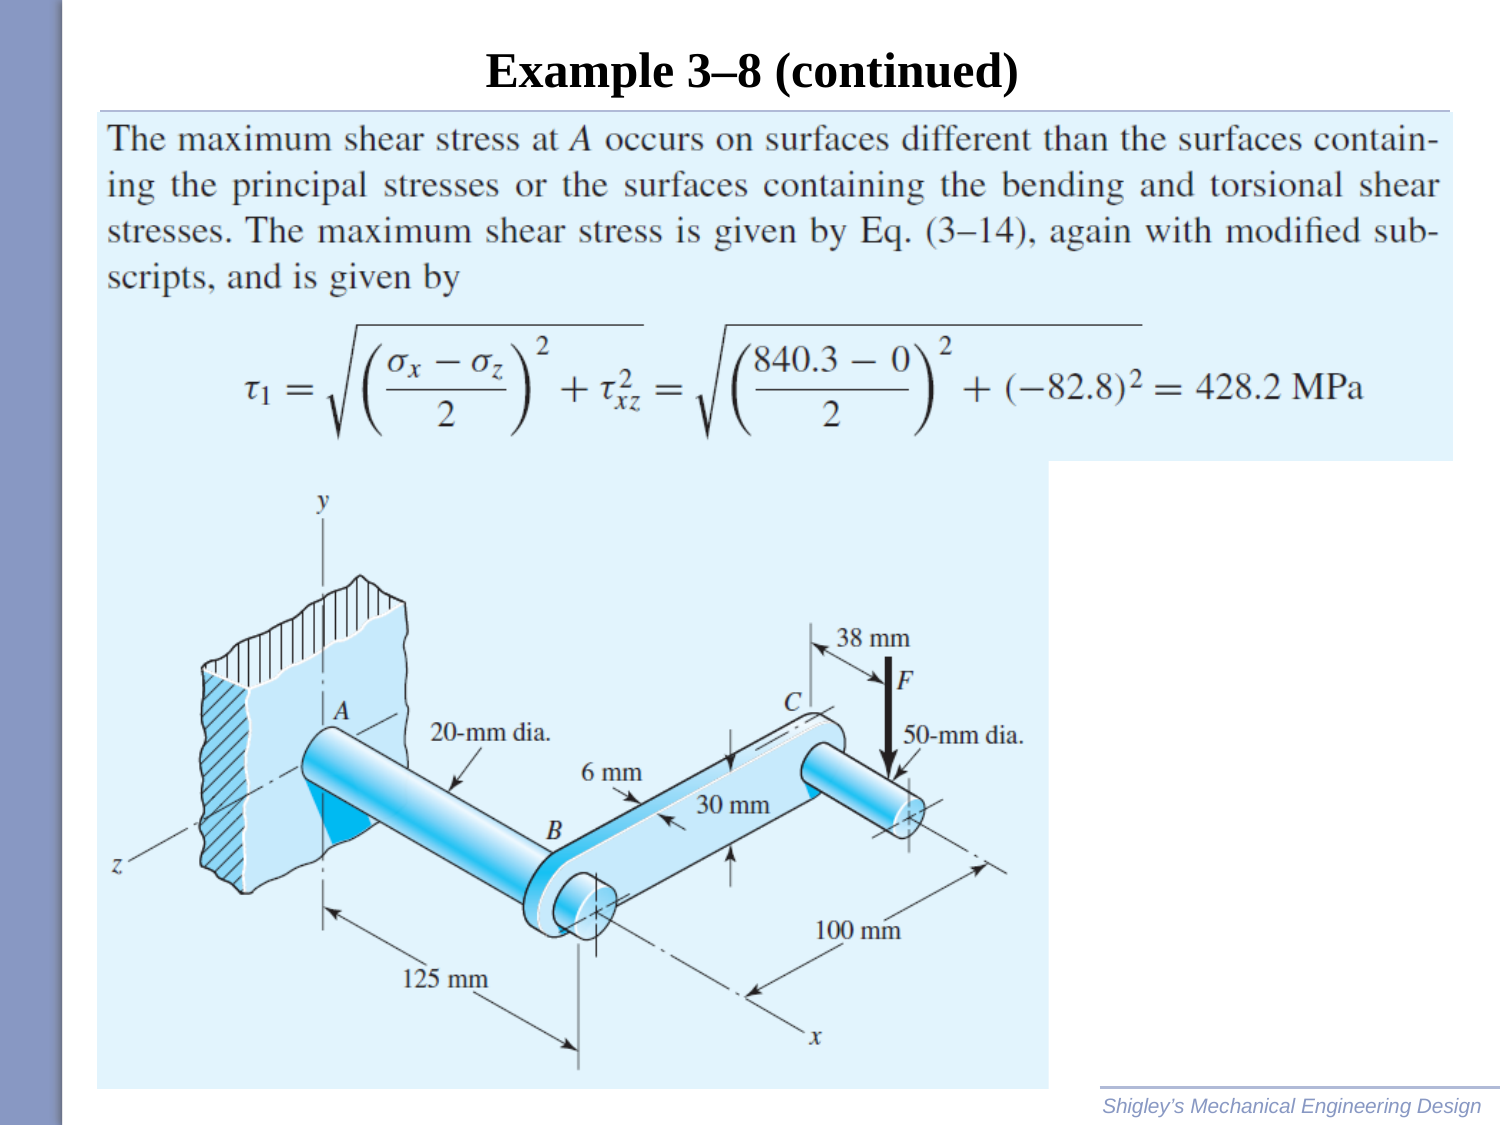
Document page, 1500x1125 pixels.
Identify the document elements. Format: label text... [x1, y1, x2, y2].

picture [96, 112, 1454, 1089]
title Example 3–8 (continued) [137, 30, 1368, 106]
footer Shigley’s Mechanical Engineering Design [1087, 1074, 1500, 1125]
